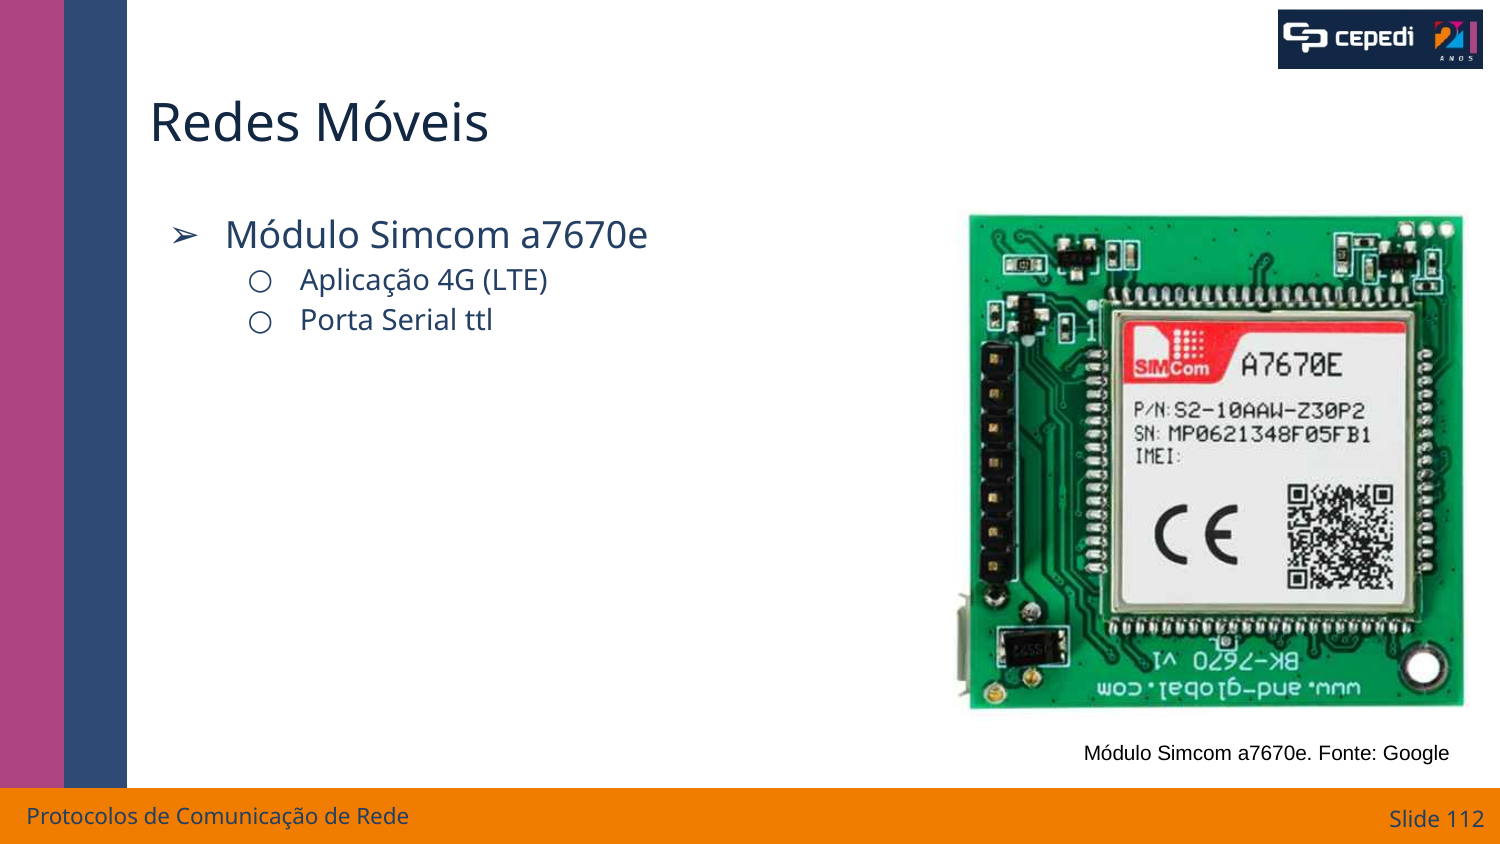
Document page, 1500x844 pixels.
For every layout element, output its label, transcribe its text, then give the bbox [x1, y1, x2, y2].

slide_number Slide ‹#› [1277, 789, 1500, 844]
subtitle Protocolos de Comunicação de Rede [11, 782, 677, 844]
text_box Módulo Simcom a7670e. Fonte: Google [1068, 727, 1473, 778]
picture [0, 0, 1500, 844]
list Módulo Simcom a7670e Aplicação 4G (LTE) Porta Serial ttl [134, 189, 869, 750]
title Redes Móveis [134, 72, 1339, 167]
